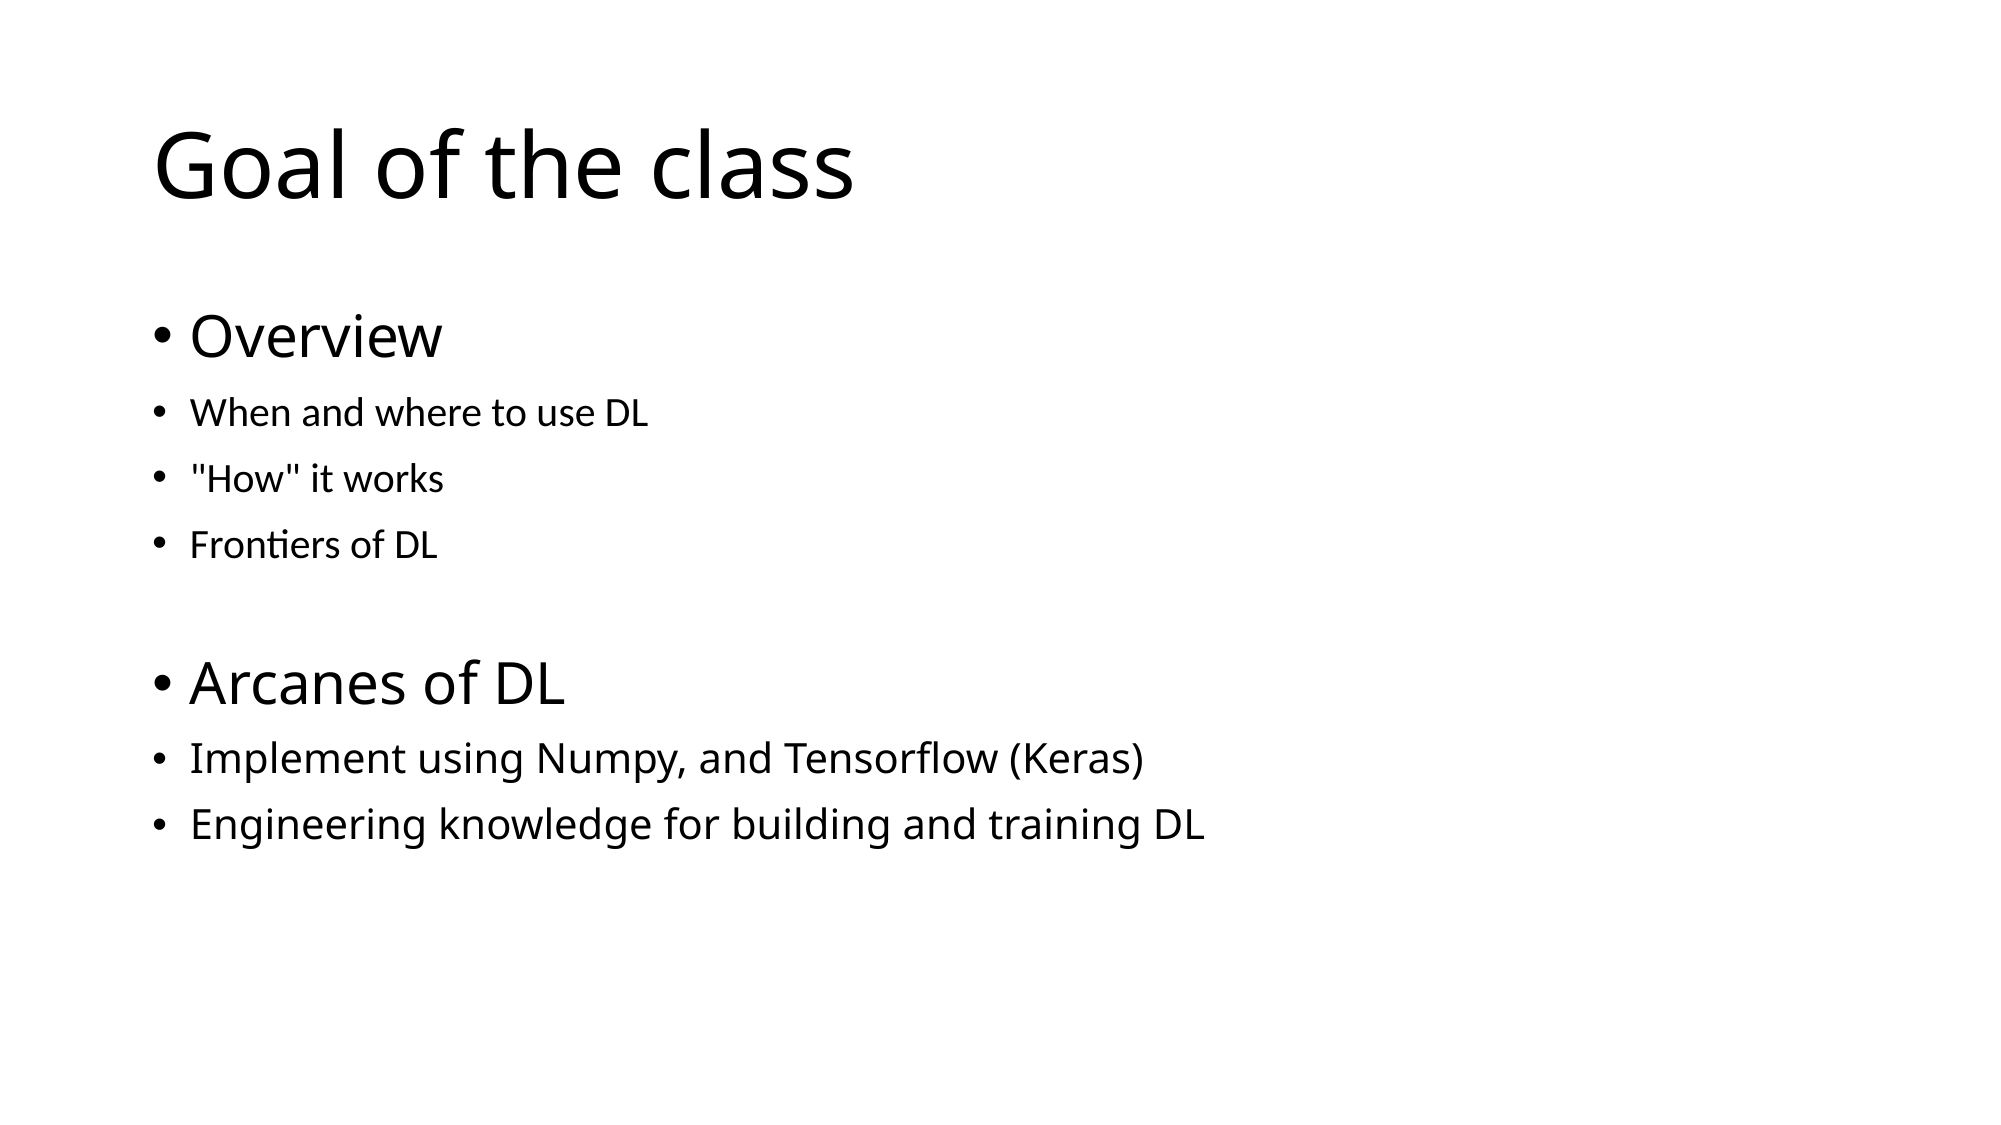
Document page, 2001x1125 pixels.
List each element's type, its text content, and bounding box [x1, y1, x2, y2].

title Goal of the class [137, 59, 1863, 278]
list Overview When and where to use DL "How" it works Frontiers of DL Arcanes of DL Implement using Numpy, and Tensorflow (Keras) Engineering knowledge for building and training DL [137, 299, 1863, 1014]
